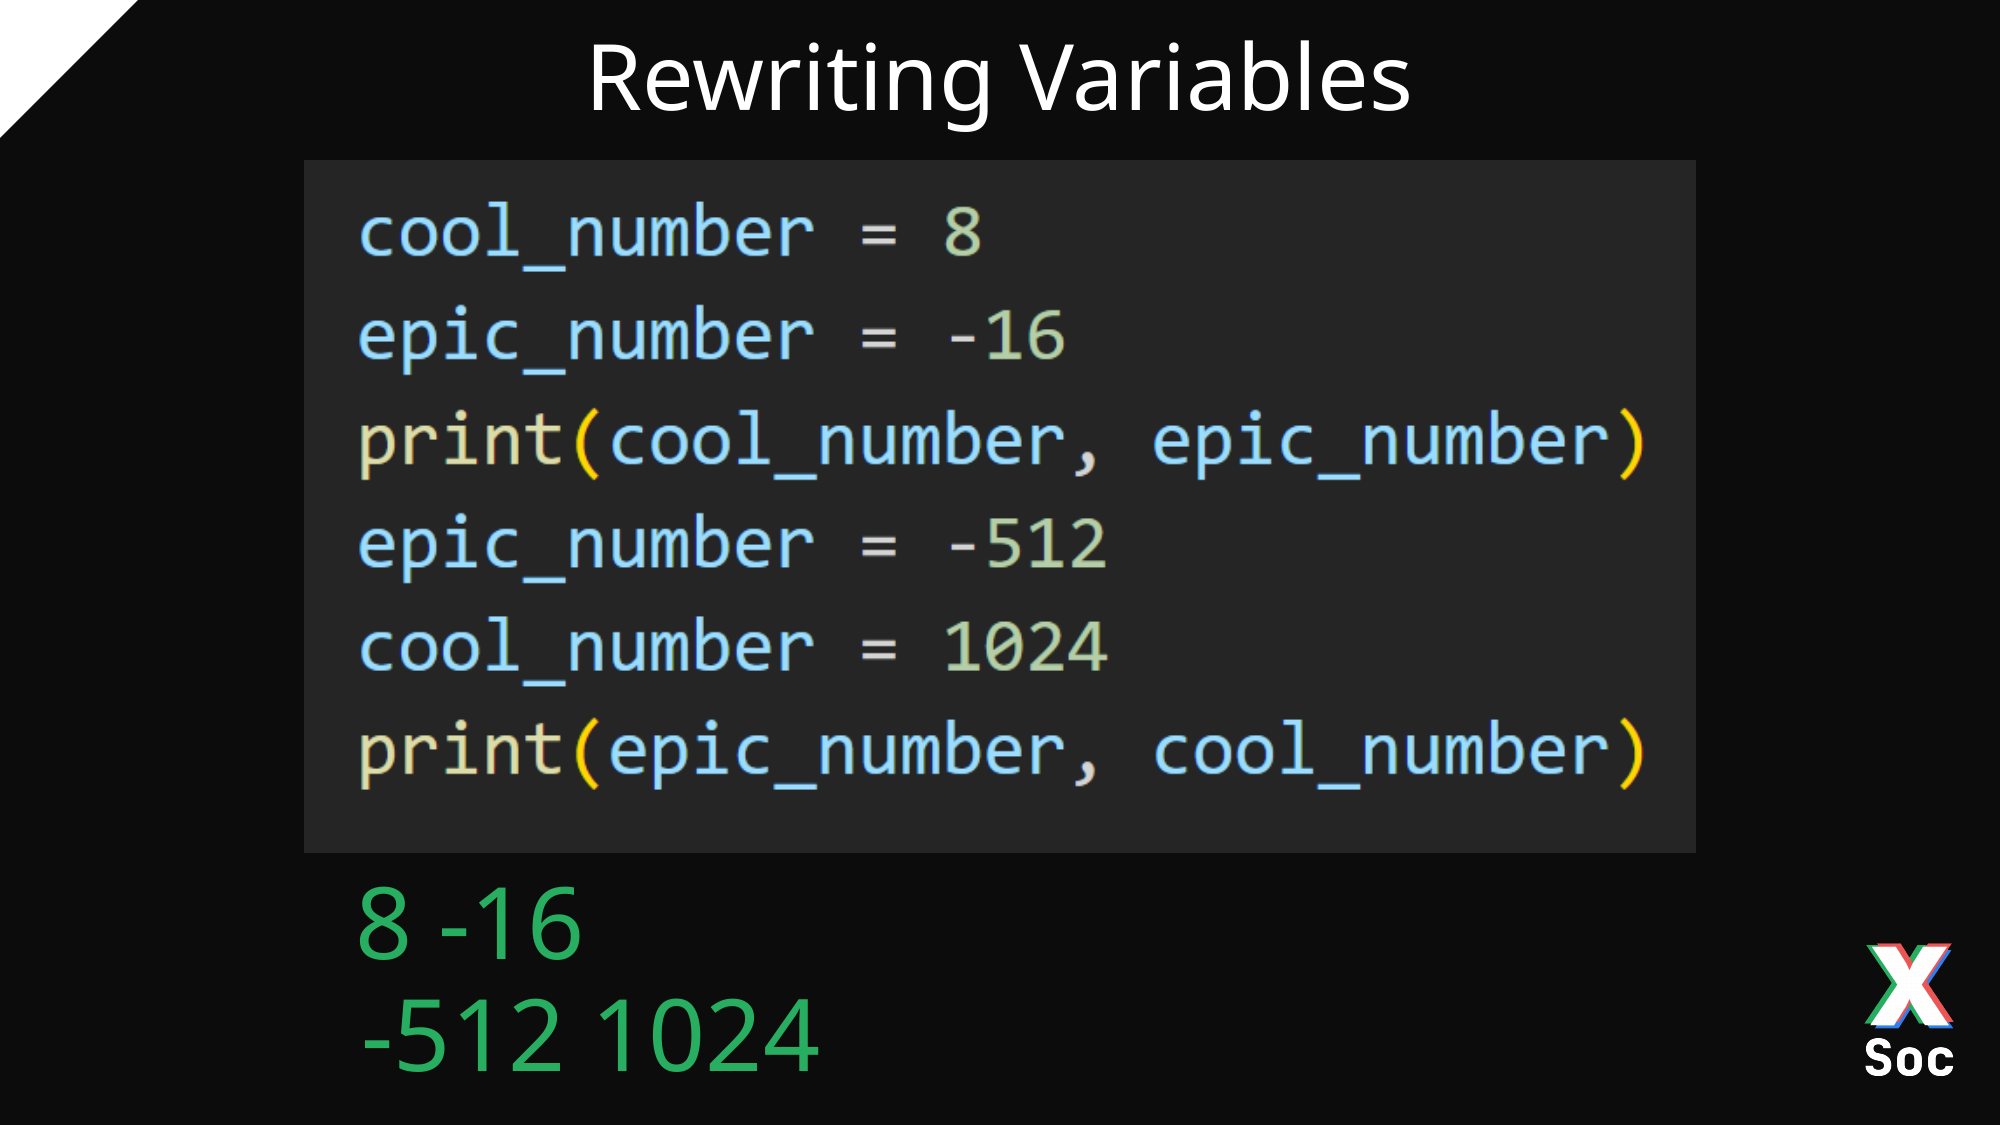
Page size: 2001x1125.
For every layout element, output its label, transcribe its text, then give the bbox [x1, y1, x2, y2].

picture [1864, 943, 1954, 1076]
title Rewriting Variables [265, 0, 1735, 161]
text_box -512 1024 [347, 964, 836, 1099]
text_box 8 -16 [340, 853, 601, 987]
picture [304, 160, 1696, 853]
